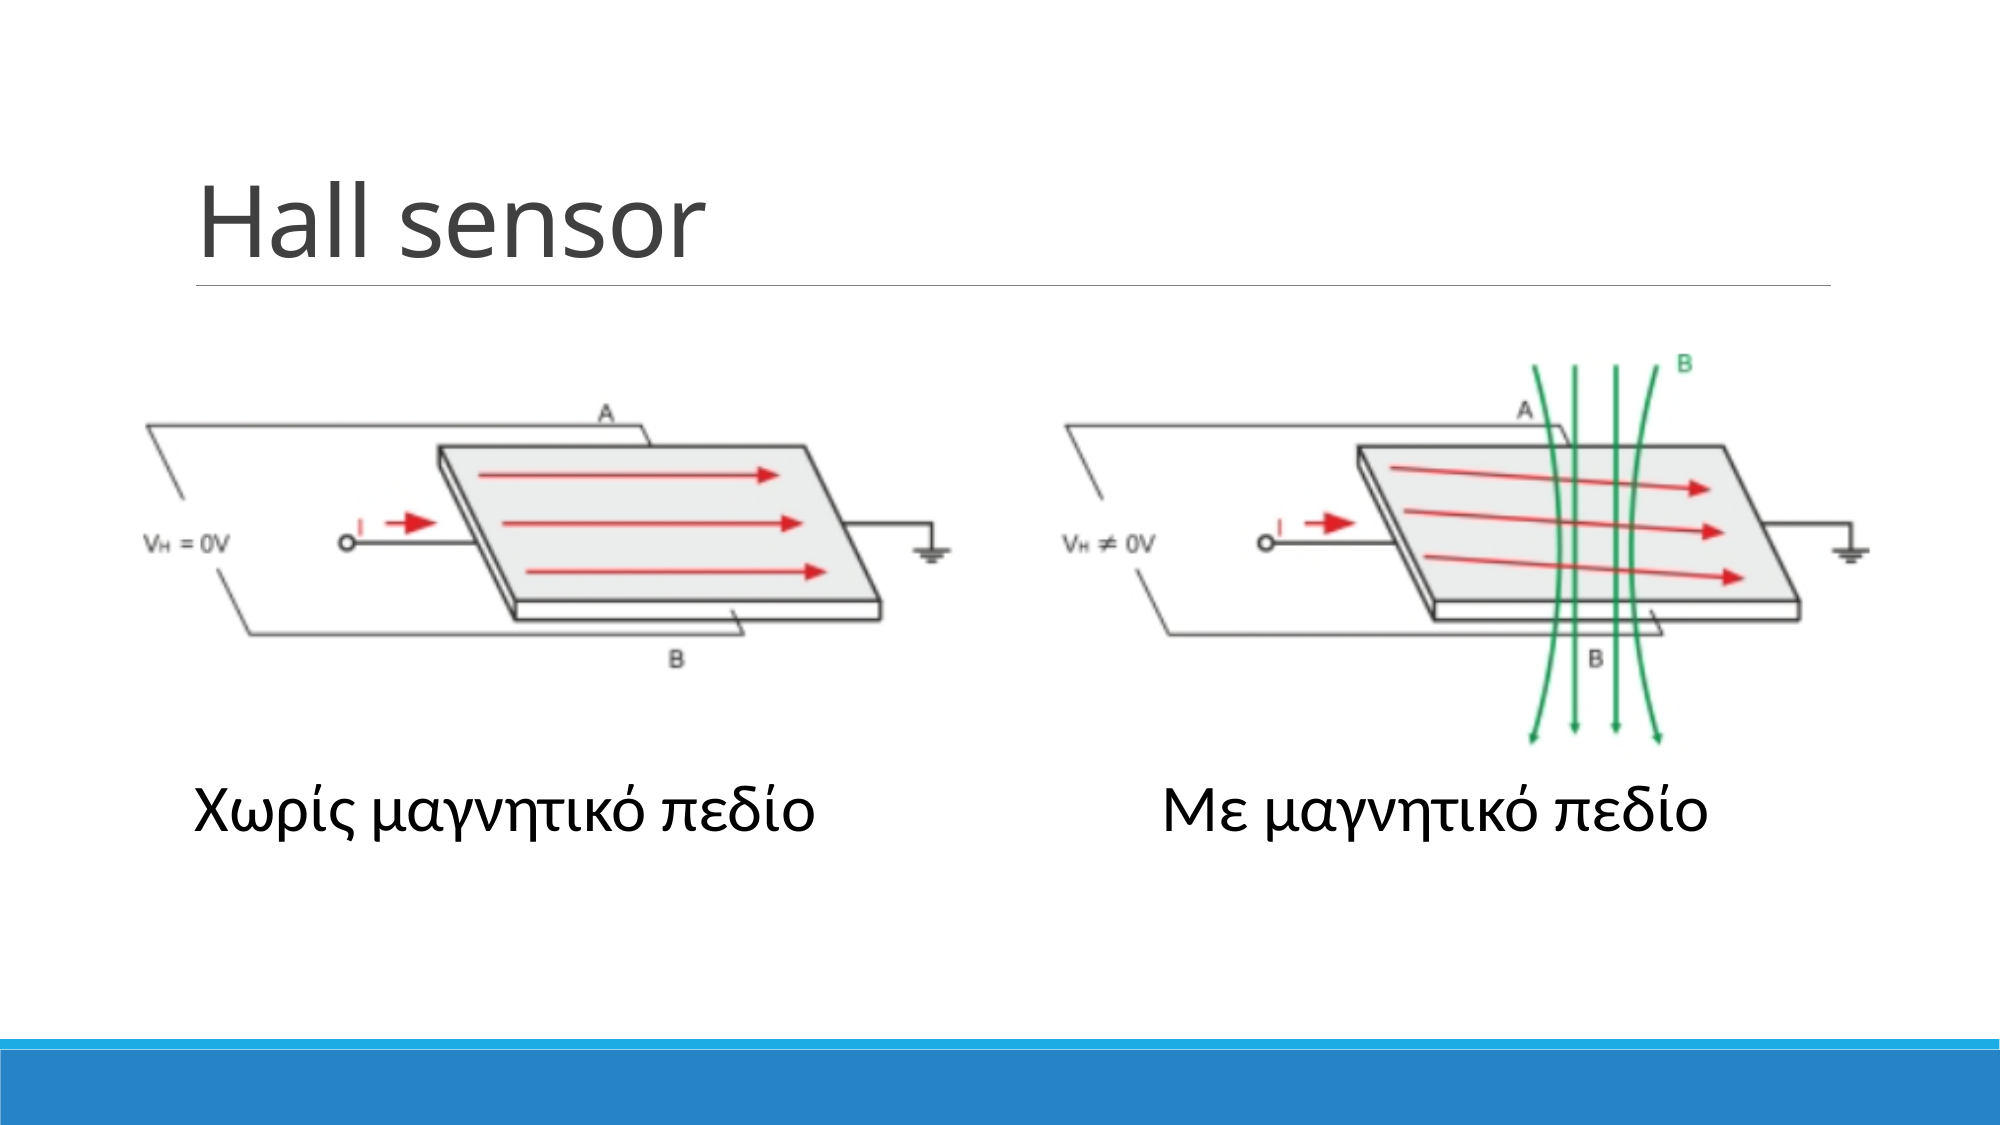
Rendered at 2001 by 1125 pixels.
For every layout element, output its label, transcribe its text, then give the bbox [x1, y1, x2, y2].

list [130, 320, 1880, 758]
text_box Χωρίς μαγνητικό πεδίο Με μαγνητικό πεδίο [180, 768, 1874, 932]
title Hall sensor [180, 47, 1830, 285]
